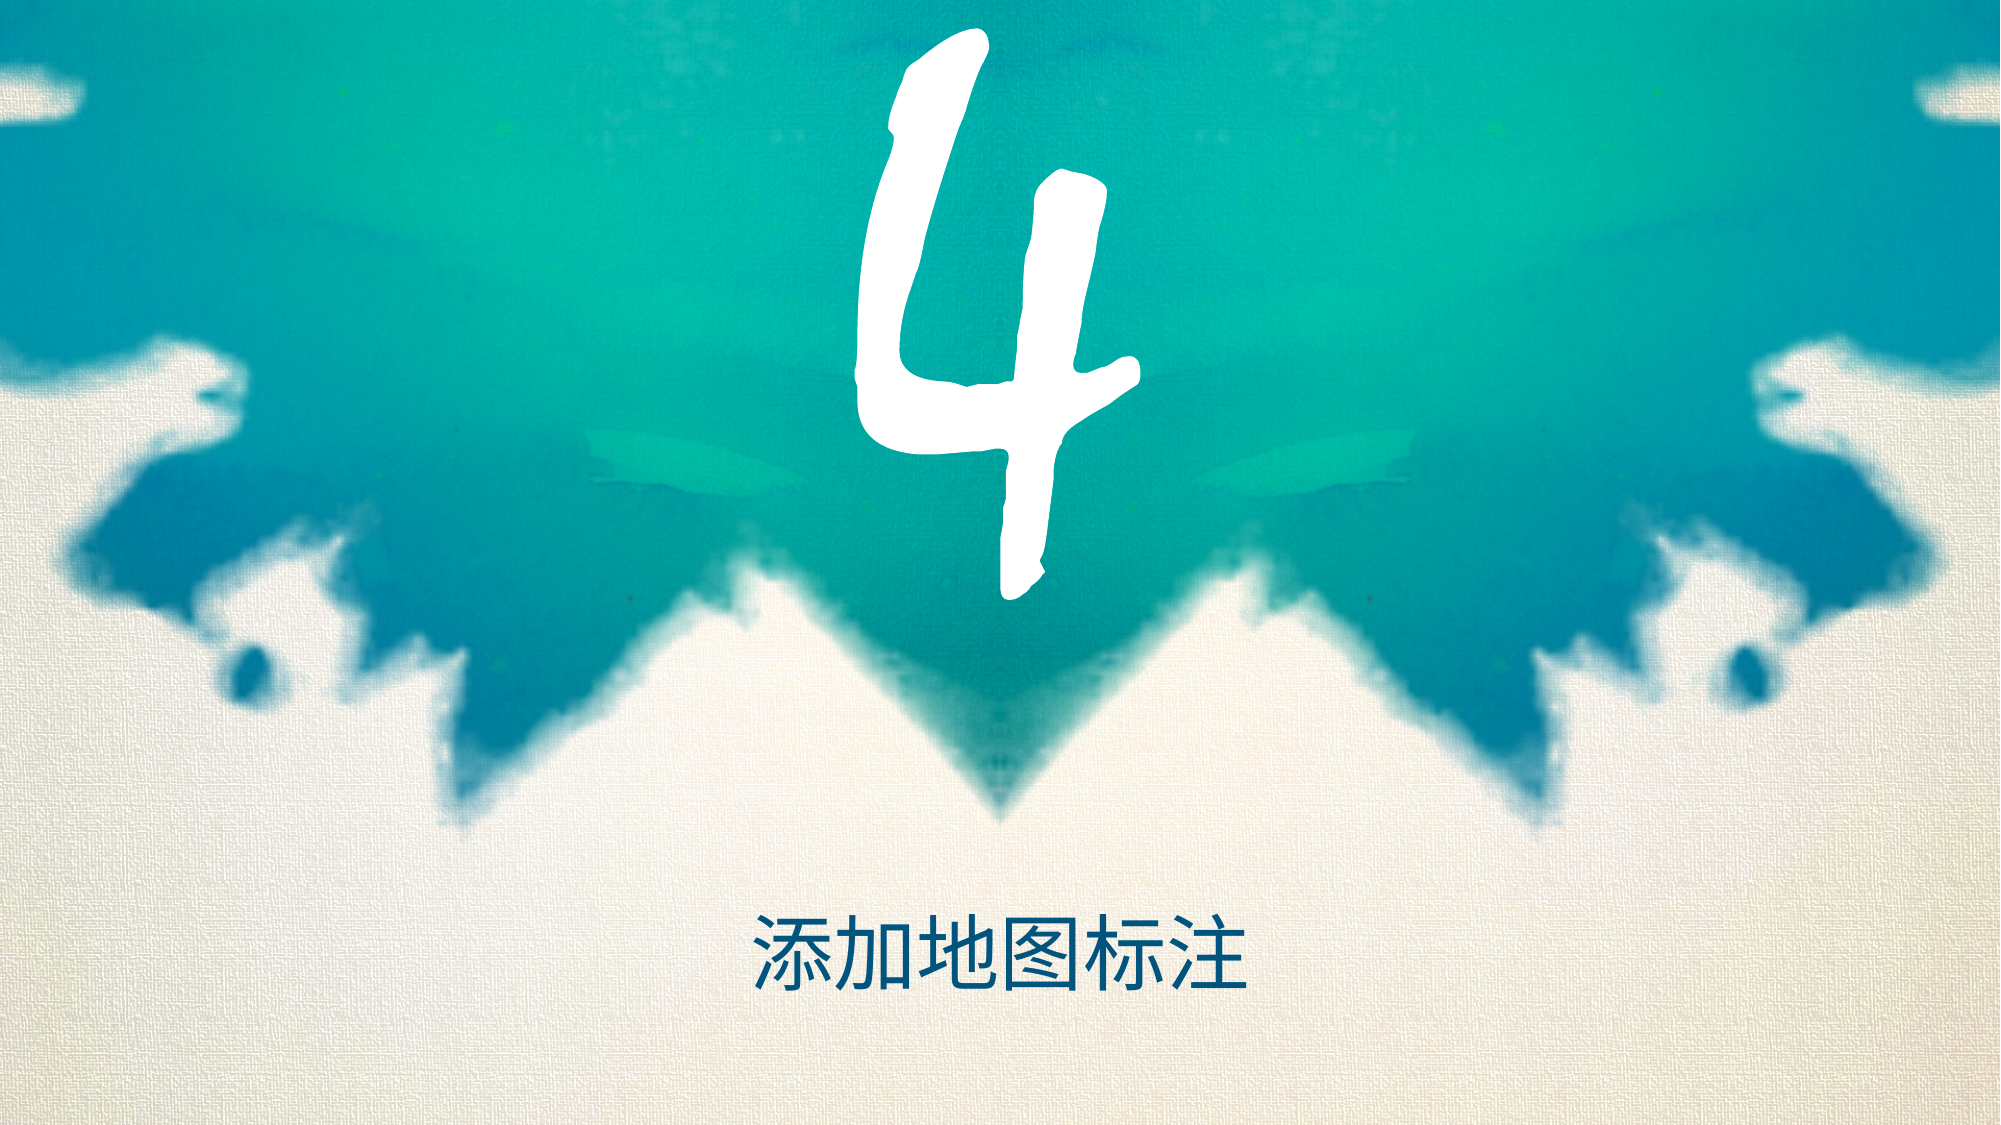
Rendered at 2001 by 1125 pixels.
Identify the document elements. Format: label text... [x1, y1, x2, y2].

picture [0, 0, 2000, 1125]
text_box 添加地图标注 [358, 924, 1642, 1009]
